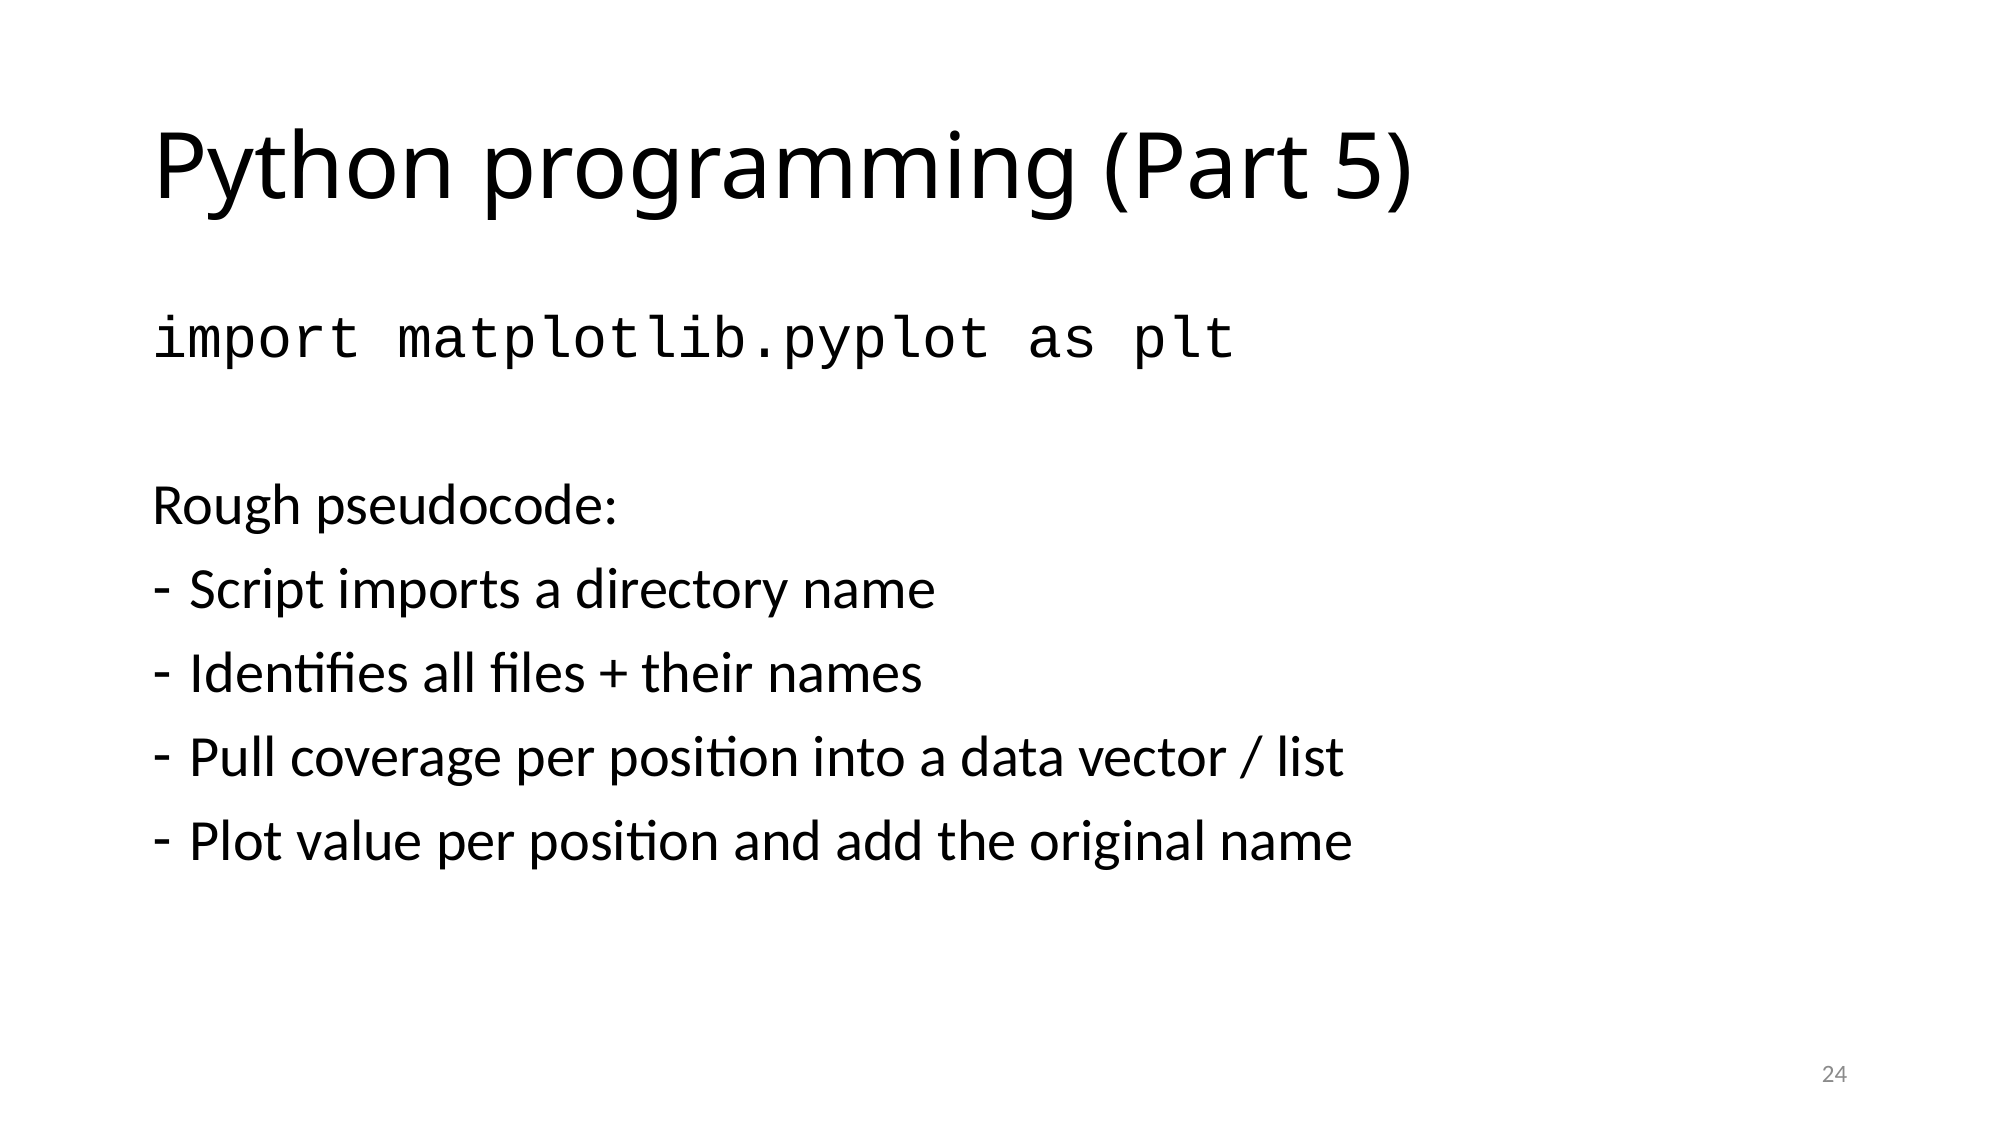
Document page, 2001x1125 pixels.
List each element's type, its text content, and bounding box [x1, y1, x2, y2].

title Python programming (Part 5) [137, 59, 1863, 278]
list import matplotlib.pyplot as plt Rough pseudocode: Script imports a directory name Identifies all files + their names Pull coverage per position into a data vector / list Plot value per position and add the original name [137, 299, 1863, 1014]
slide_number 24 [1412, 1042, 1863, 1103]
